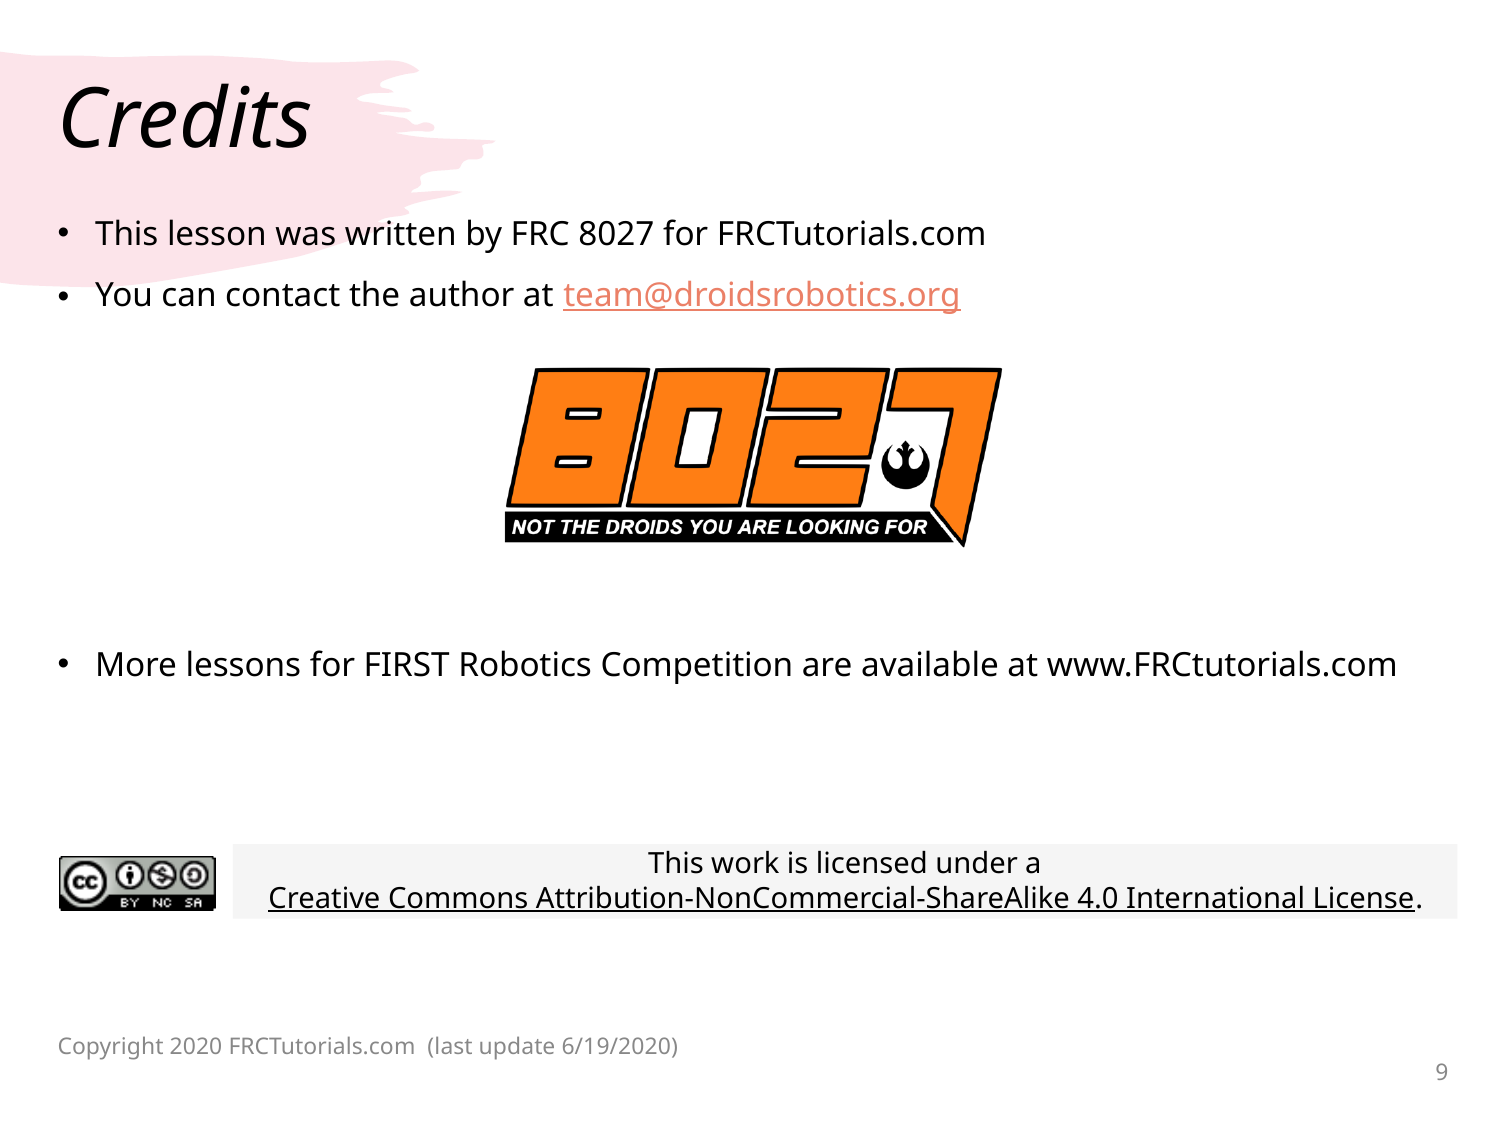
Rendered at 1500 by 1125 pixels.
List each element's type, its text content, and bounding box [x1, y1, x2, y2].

slide_number 9 [1378, 1042, 1464, 1103]
picture [496, 362, 1010, 551]
title Credits [42, 59, 1464, 182]
picture [59, 855, 216, 912]
list This lesson was written by FRC 8027 for FRCTutorials.com You can contact the author at team@droidsrobotics.org More lessons for FIRST Robotics Competition are available at www.FRCtutorials.com [42, 204, 1464, 1030]
text_box This work is licensed under a Creative Commons Attribution-NonCommercial-ShareAlike 4.0 International License. [232, 844, 1458, 919]
footer Copyright 2020 FRCTutorials.com (last update 6/19/2020) [42, 1042, 718, 1103]
